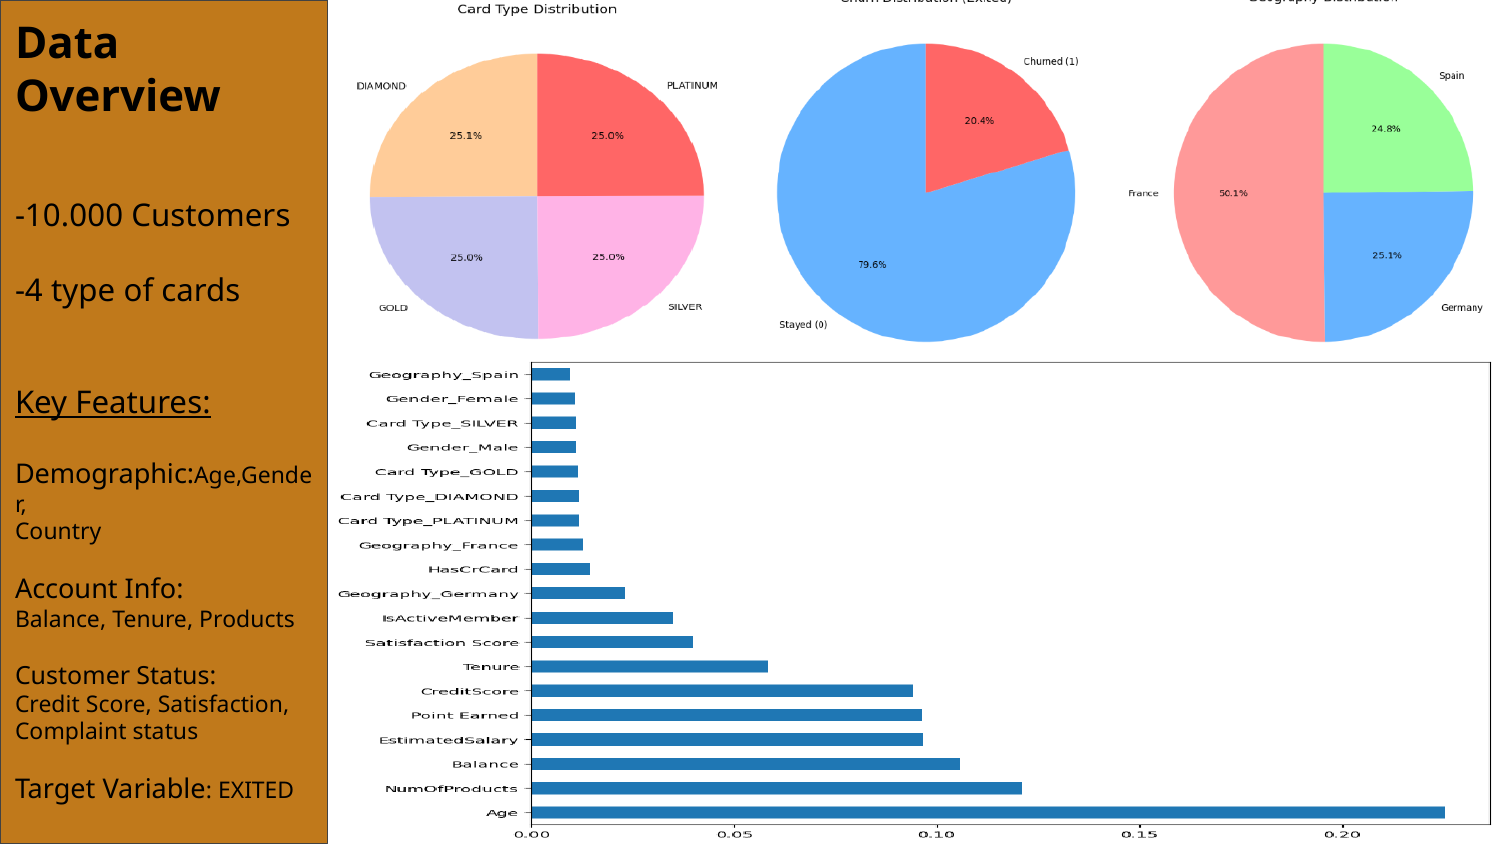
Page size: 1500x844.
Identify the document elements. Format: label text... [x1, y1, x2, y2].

text_box Data Overview -10.000 Customers -4 type of cards Key Features: Demographic:Age,Gender, Country Account Info: Balance, Tenure, Products Customer Status: Credit Score, Satisfaction, Complaint status Target Variable: EXITED [0, 0, 325, 844]
picture [327, 0, 1500, 844]
